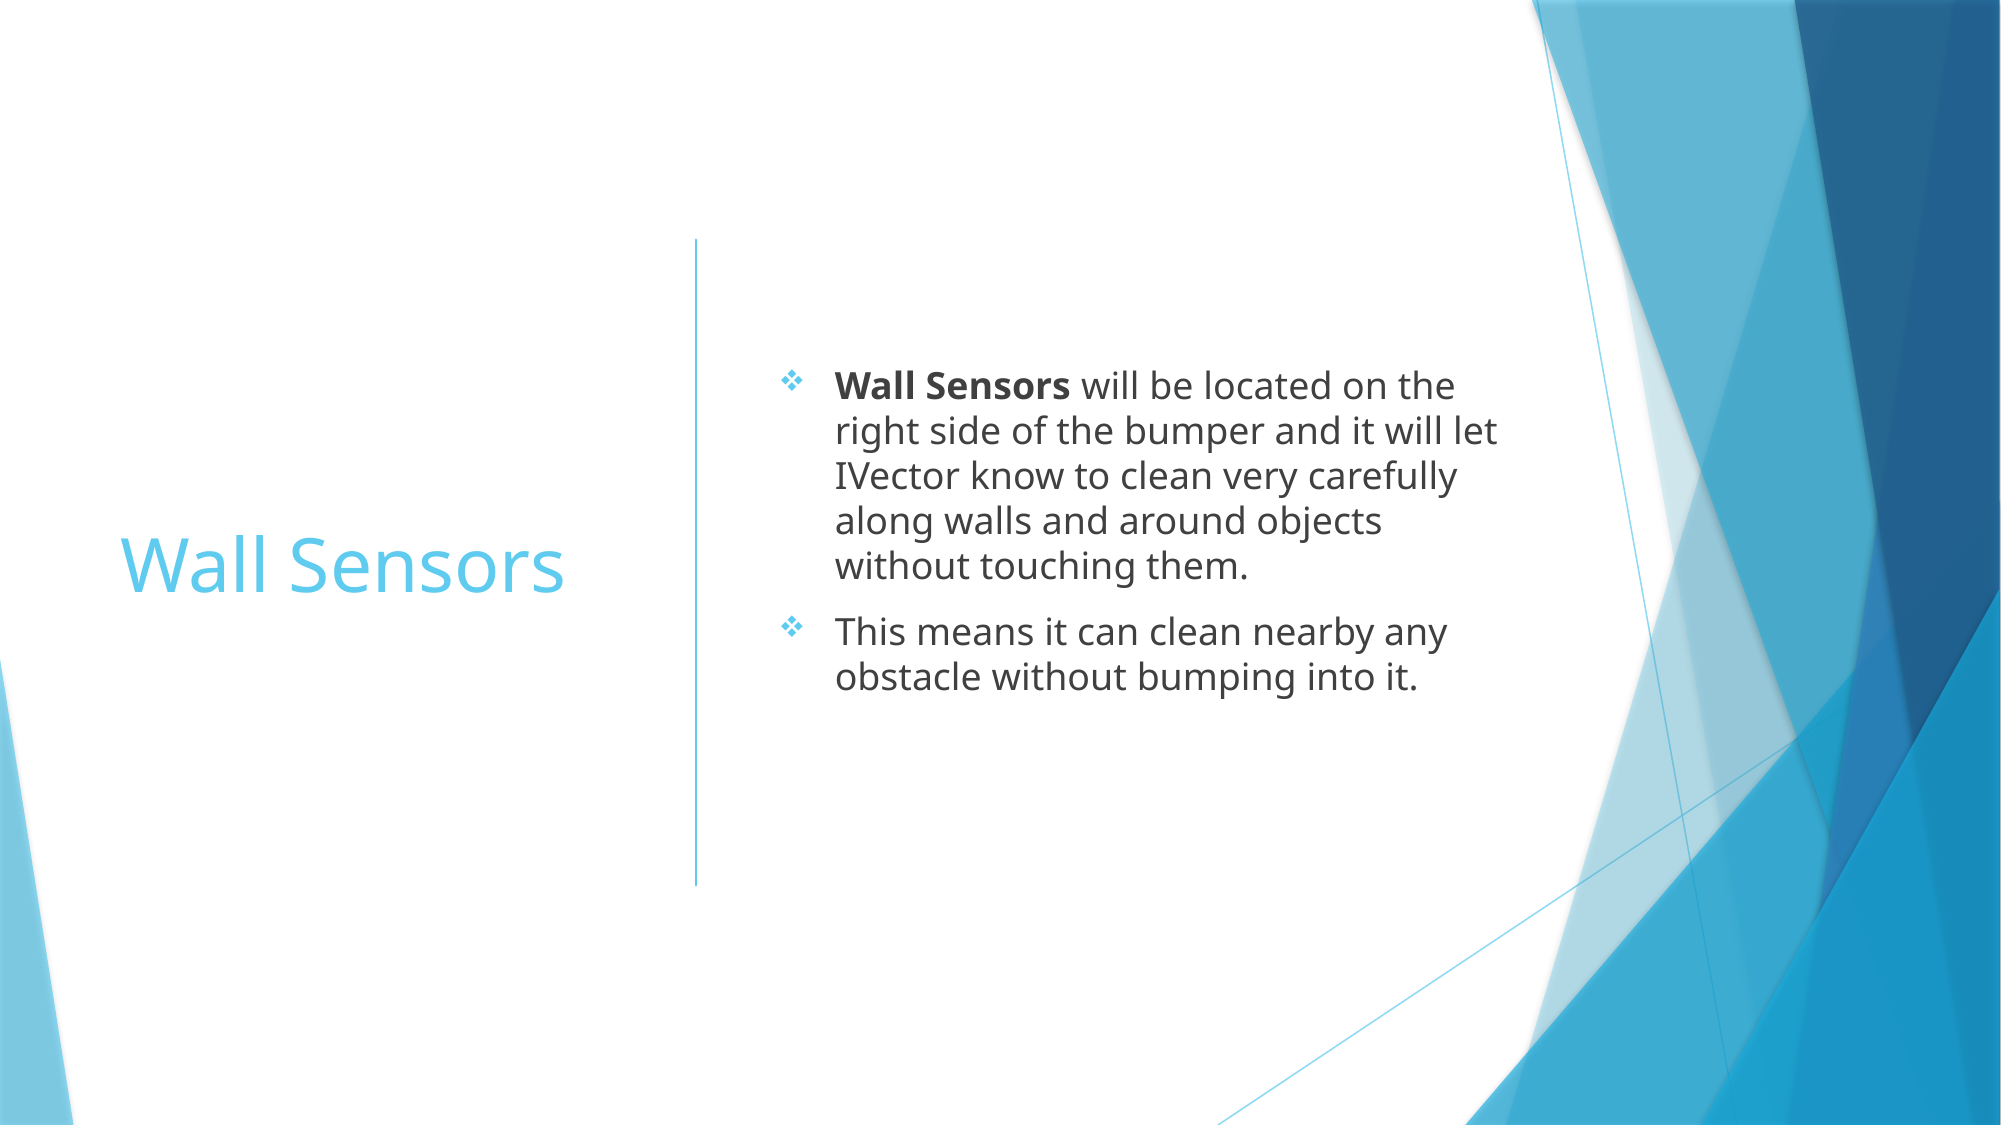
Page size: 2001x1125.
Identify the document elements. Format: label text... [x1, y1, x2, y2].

title Wall Sensors [105, 133, 658, 991]
list Wall Sensors will be located on the right side of the bumper and it will let IVector know to clean very carefully along walls and around objects without touching them. This means it can clean nearby any obstacle without bumping into it. [763, 133, 1522, 991]
